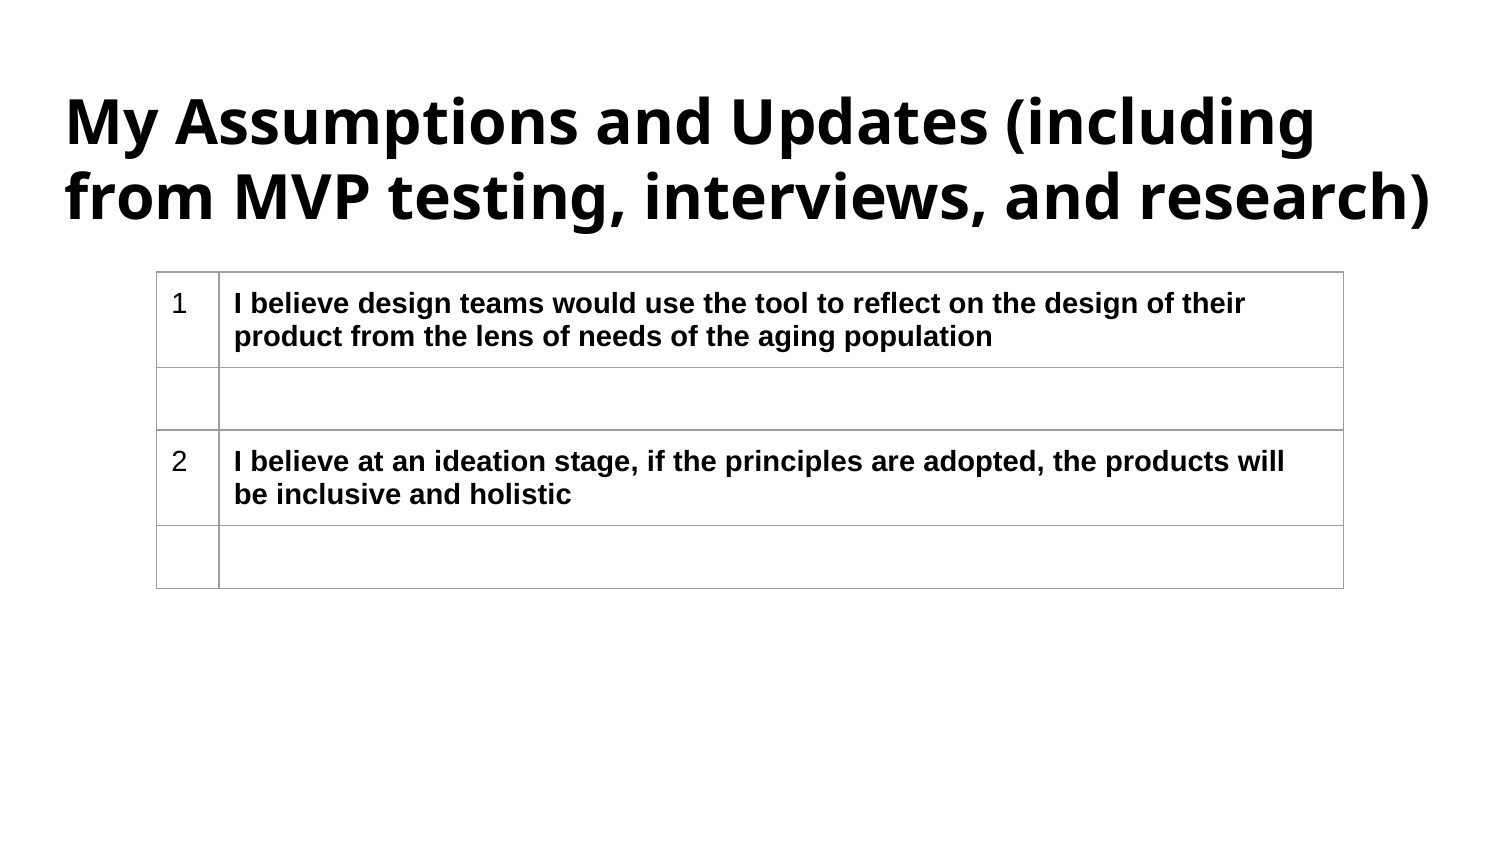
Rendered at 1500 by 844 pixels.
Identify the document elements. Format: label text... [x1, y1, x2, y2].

table_cell I believe at an ideation stage, if the principles are adopted, the products will be inclusive and holistic [220, 431, 1343, 525]
table_cell [157, 526, 218, 588]
table_header I believe design teams would use the tool to reflect on the design of their product from the lens of needs of the aging population [220, 273, 1343, 367]
title My Assumptions and Updates (including from MVP testing, interviews, and research) [49, 67, 1448, 173]
table_header 1 [157, 273, 218, 367]
table_cell 2 [157, 431, 218, 525]
table_cell [157, 368, 218, 429]
table_cell [220, 526, 1343, 588]
table_cell [220, 368, 1343, 429]
